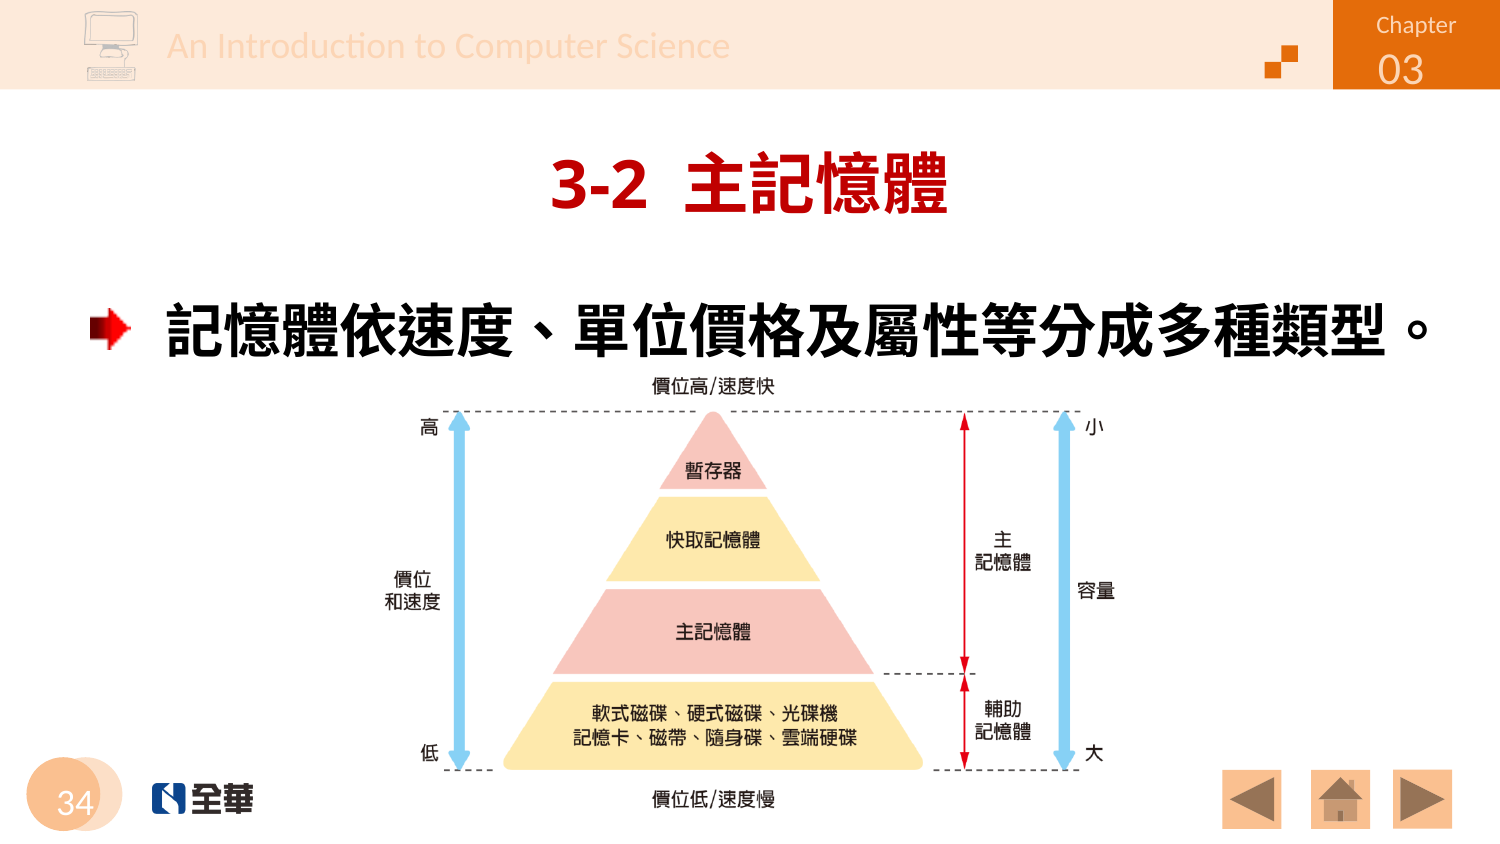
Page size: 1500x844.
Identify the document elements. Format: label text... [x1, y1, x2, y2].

list 記憶體依速度、單位價格及屬性等分成多種類型。 [75, 272, 1425, 754]
picture [90, 308, 131, 350]
picture [84, 11, 138, 81]
title 3-2 主記憶體 [75, 119, 1425, 245]
picture [365, 362, 1142, 820]
picture [152, 783, 253, 814]
